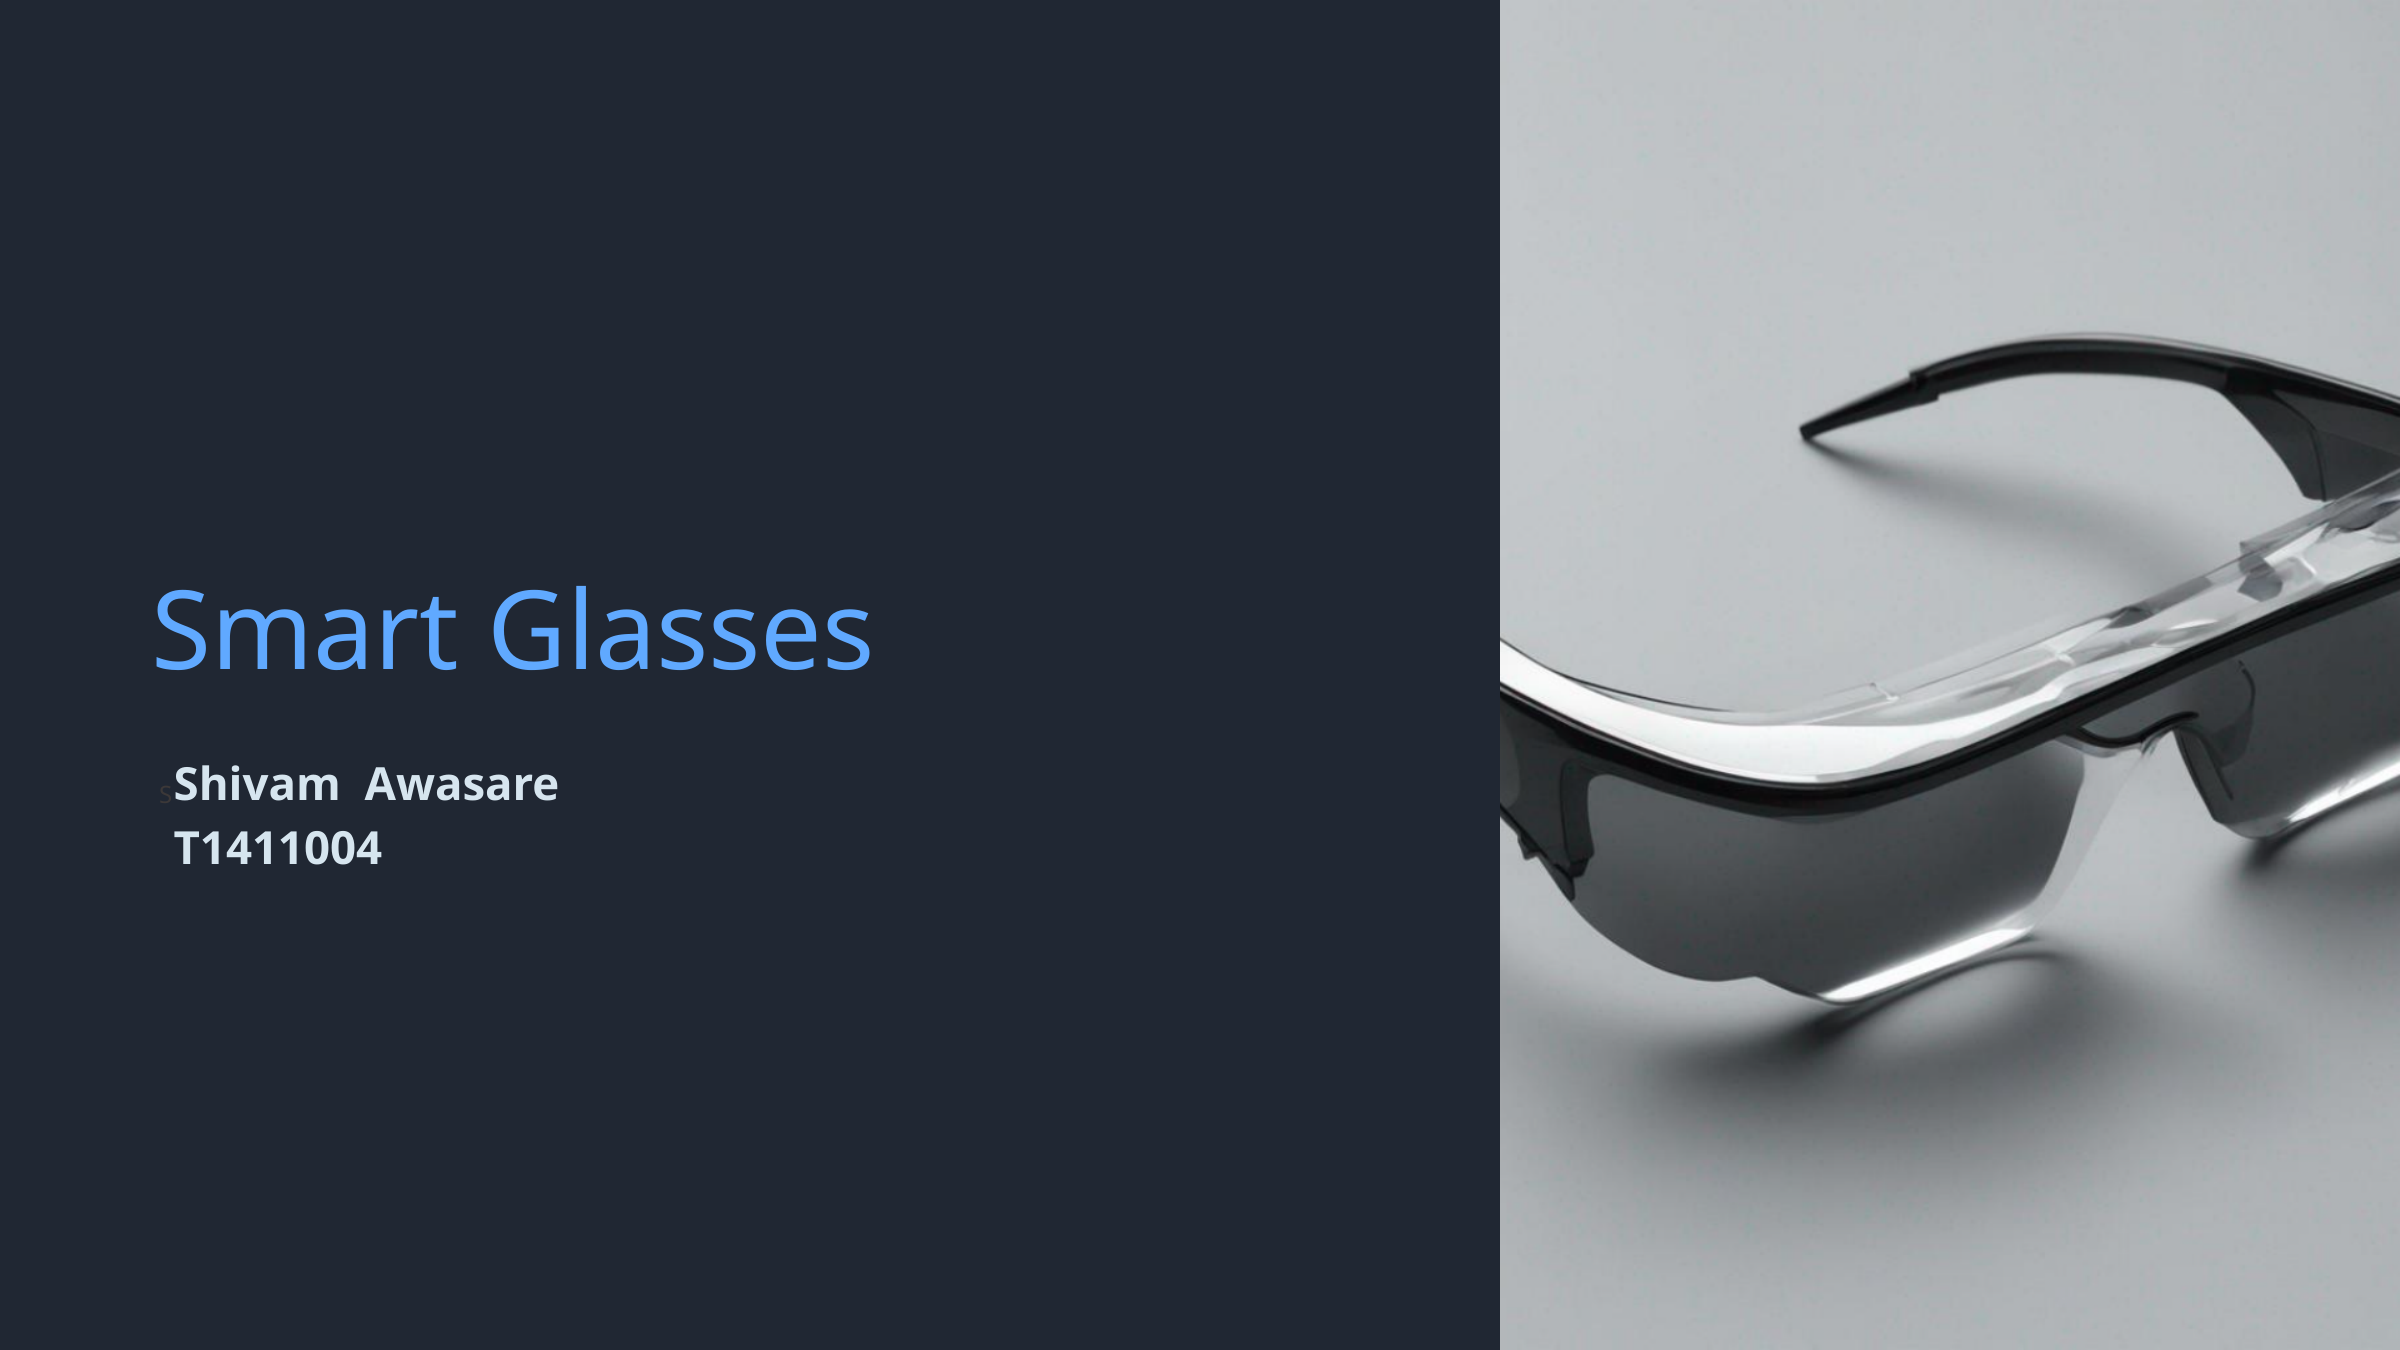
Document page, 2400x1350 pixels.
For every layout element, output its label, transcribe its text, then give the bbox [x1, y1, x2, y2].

text_box Shivam Awasare T1411004 [158, 738, 662, 876]
picture [1499, 0, 2400, 1350]
text_box Smart Glasses [136, 547, 1012, 684]
text_box [0, 0, 1499, 1350]
